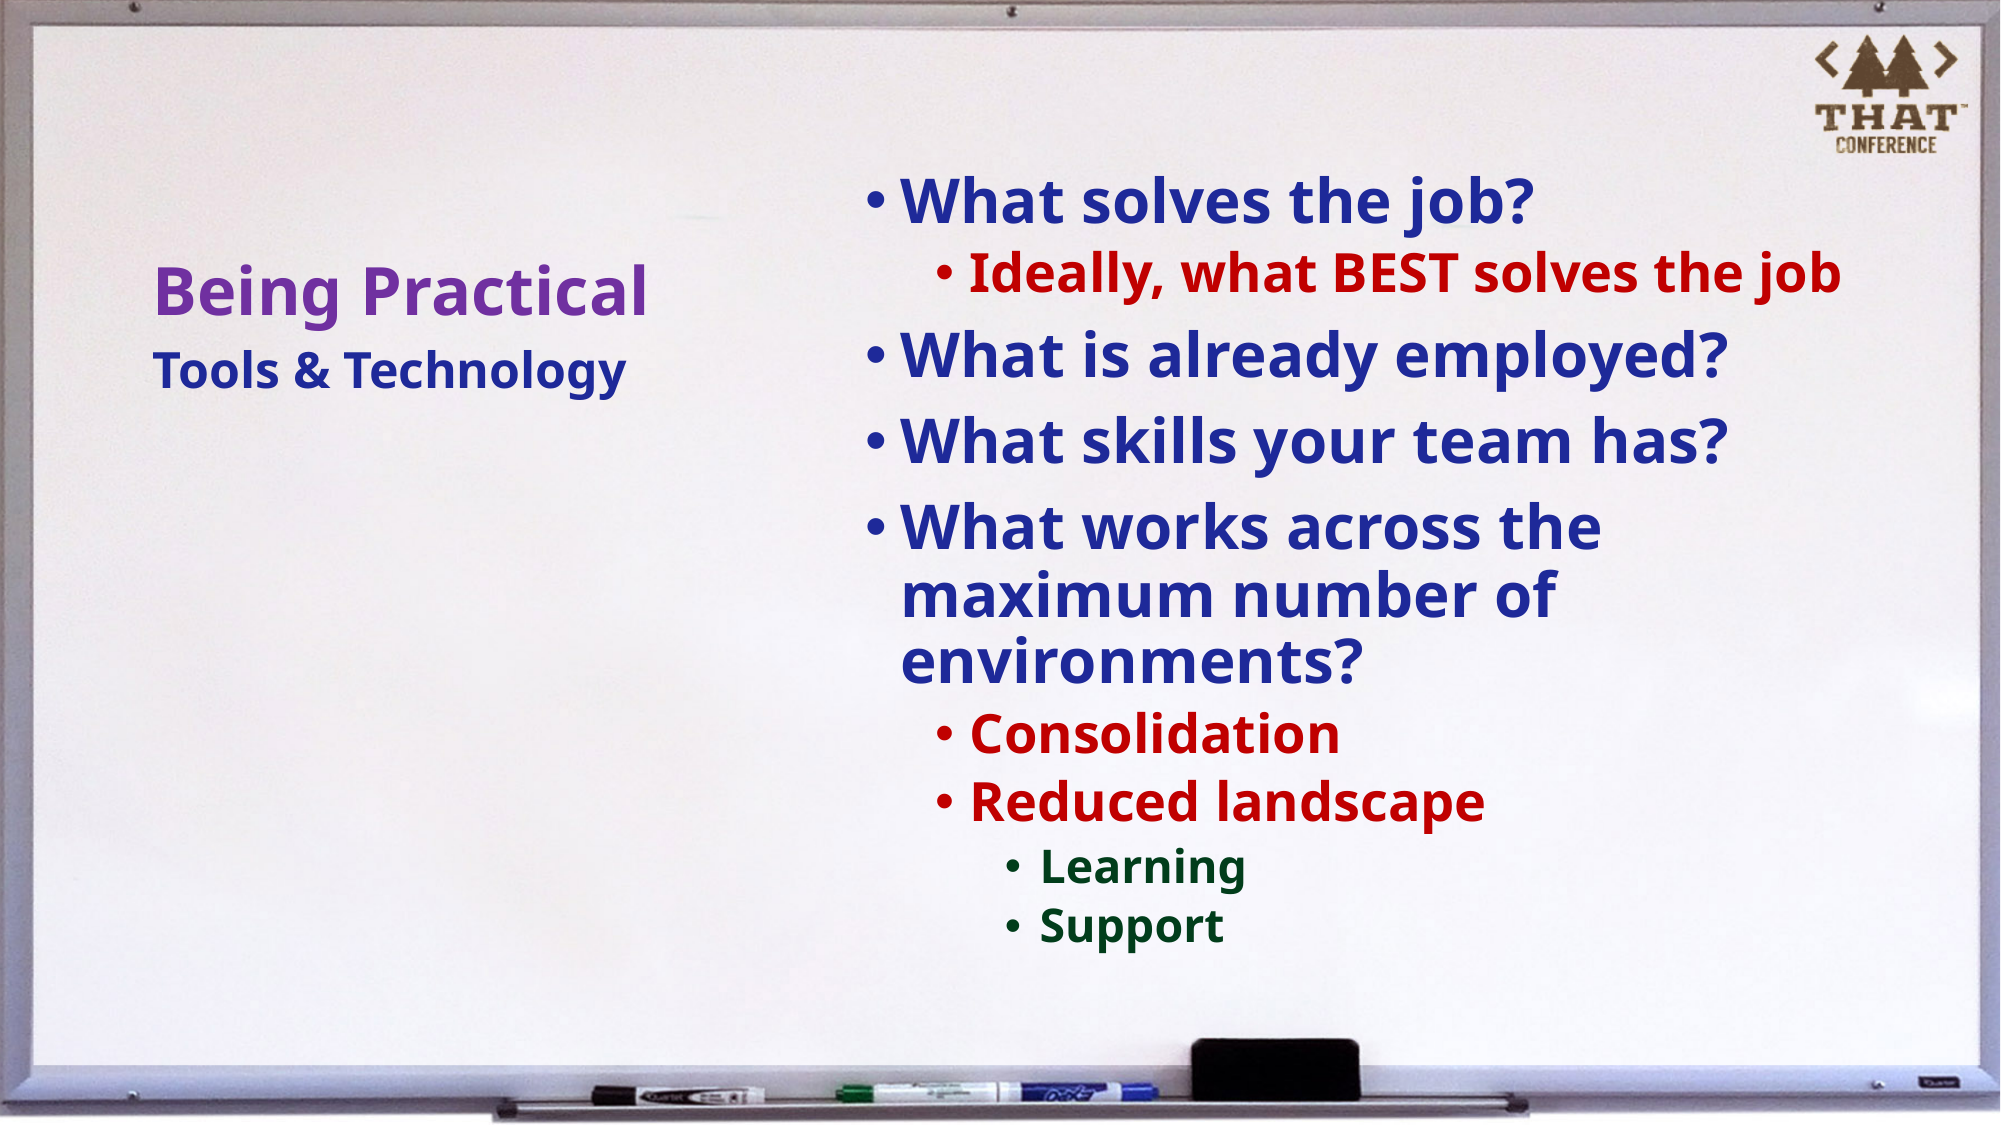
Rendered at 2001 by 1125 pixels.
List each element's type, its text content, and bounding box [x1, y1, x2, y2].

list Tools & Technology [137, 337, 783, 963]
picture [0, 0, 2001, 1125]
list What solves the job? Ideally, what BEST solves the job What is already employed? What skills your team has? What works across the maximum number of environments? Consolidation Reduced landscape Learning Support [850, 161, 1863, 962]
title Being Practical [137, 75, 783, 337]
